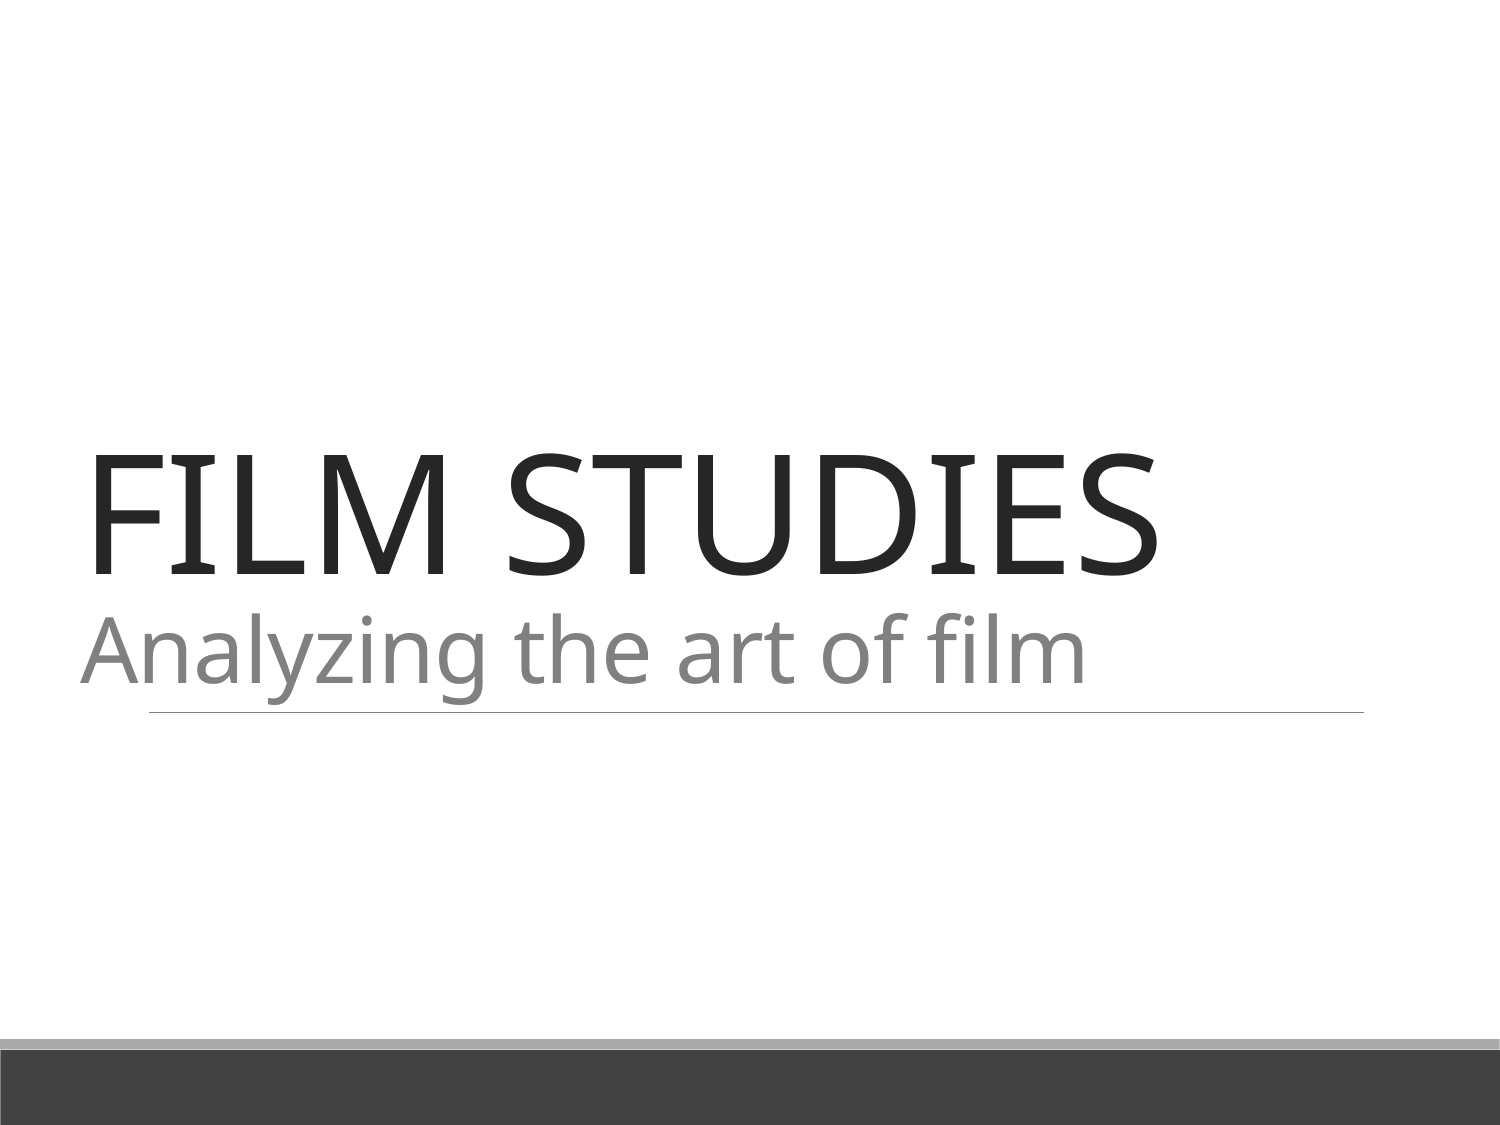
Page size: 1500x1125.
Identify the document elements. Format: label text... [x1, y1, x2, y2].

title FILM STUDIES Analyzing the art of film [65, 124, 1500, 710]
